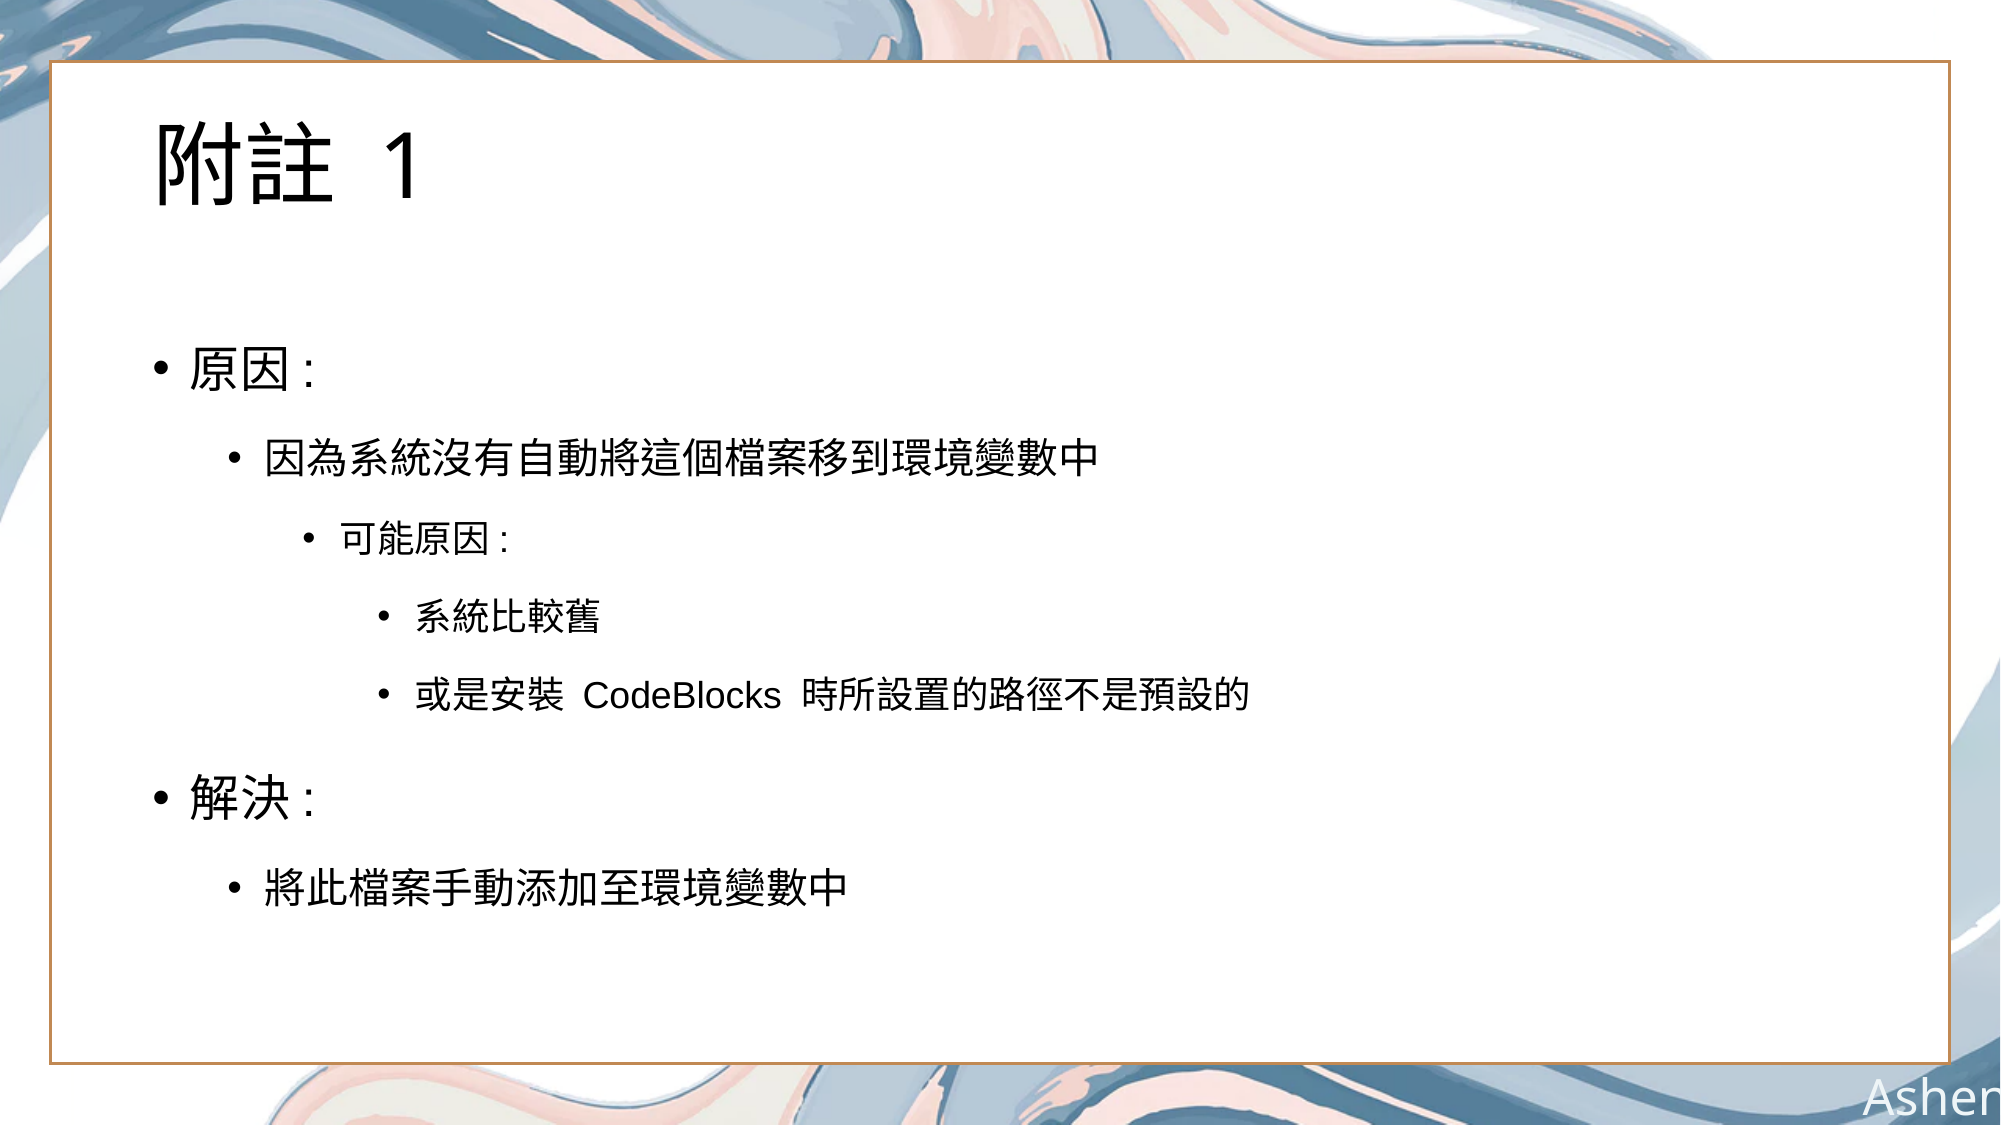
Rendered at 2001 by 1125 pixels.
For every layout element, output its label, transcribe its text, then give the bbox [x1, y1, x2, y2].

text_box [50, 61, 1950, 1064]
title 附註 1 [137, 59, 1863, 278]
picture [0, 0, 2001, 1125]
list 原因: 因為系統沒有自動將這個檔案移到環境變數中 可能原因: 系統比較舊 或是安裝 CodeBlocks 時所設置的路徑不是預設的 解決: 將此檔案手動添加至環境變數中 [137, 299, 1672, 1064]
